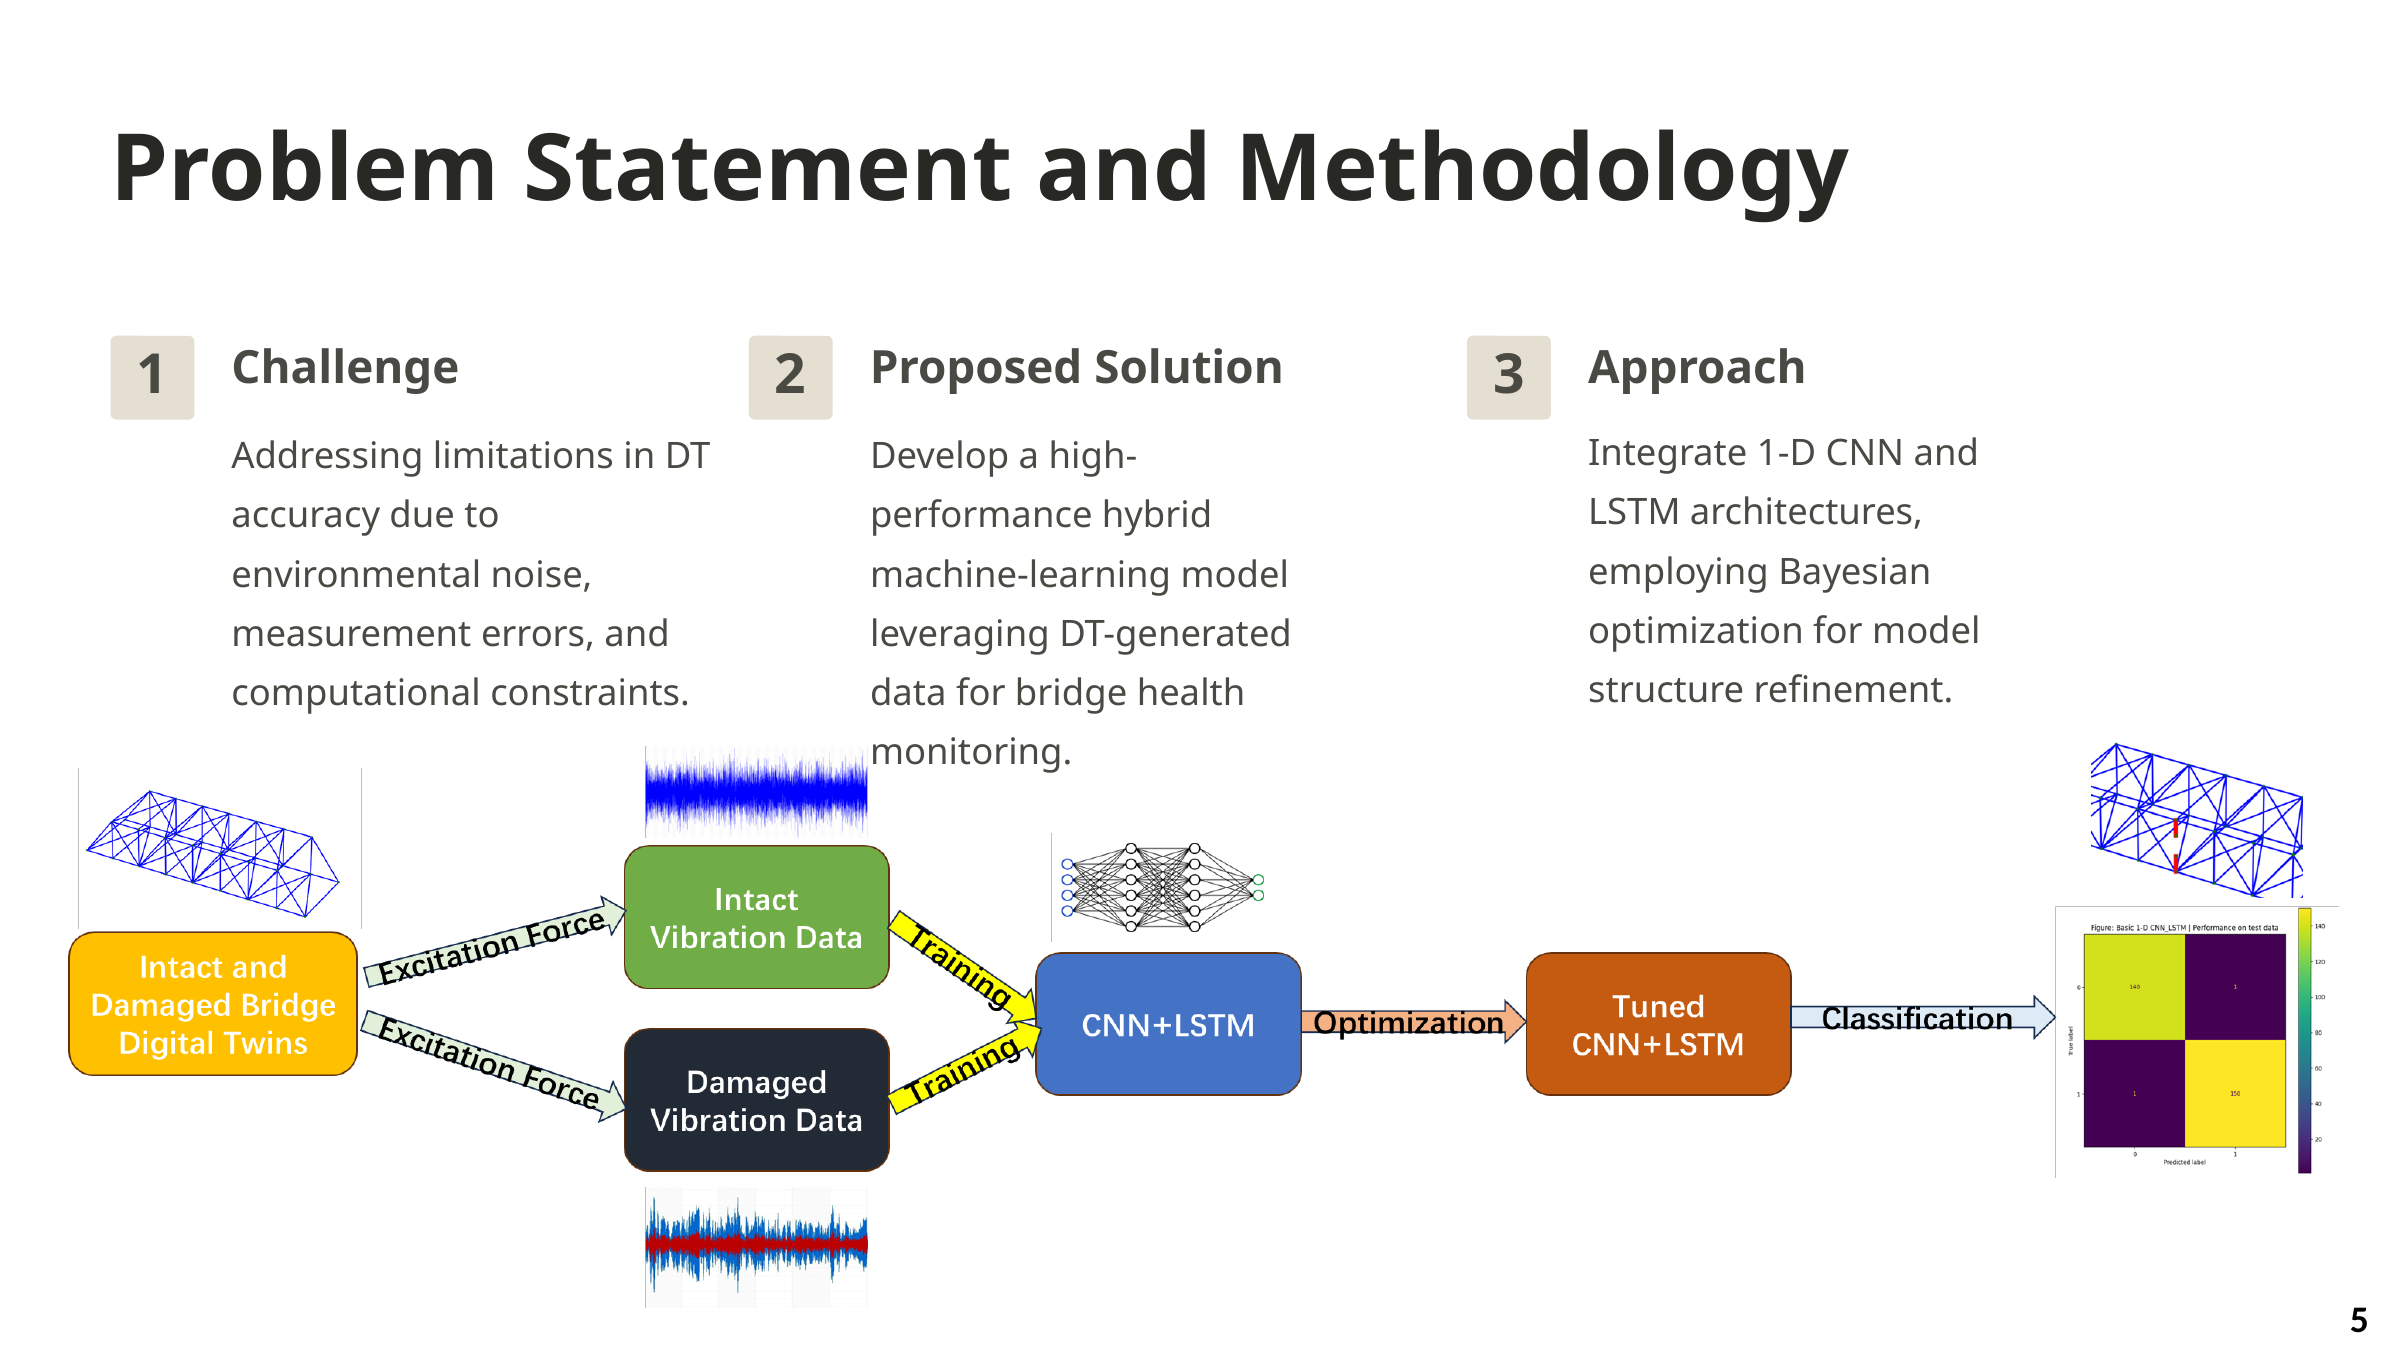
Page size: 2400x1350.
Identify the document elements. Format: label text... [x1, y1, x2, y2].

text_box Proposed Solution [869, 335, 1335, 394]
text_box [110, 335, 195, 420]
text_box 5 [2335, 1287, 2400, 1347]
text_box Approach [1588, 335, 2054, 394]
text_box Integrate 1-D CNN and LSTM architectures, employing Bayesian optimization for model structure refinement. [1588, 413, 2054, 533]
text_box Addressing limitations in DT accuracy due to environmental noise, measurement errors, and computational constraints. [231, 416, 712, 714]
text_box Develop a high-performance hybrid machine-learning model leveraging DT-generated data for bridge health monitoring. [869, 416, 1351, 714]
text_box Problem Statement and Methodology [110, 103, 1918, 336]
picture [68, 736, 2339, 1308]
text_box 2 [774, 349, 807, 406]
text_box Challenge [231, 335, 697, 394]
text_box [1467, 335, 1551, 420]
text_box 3 [1492, 349, 1526, 406]
text_box 1 [136, 349, 169, 406]
text_box [748, 335, 833, 420]
